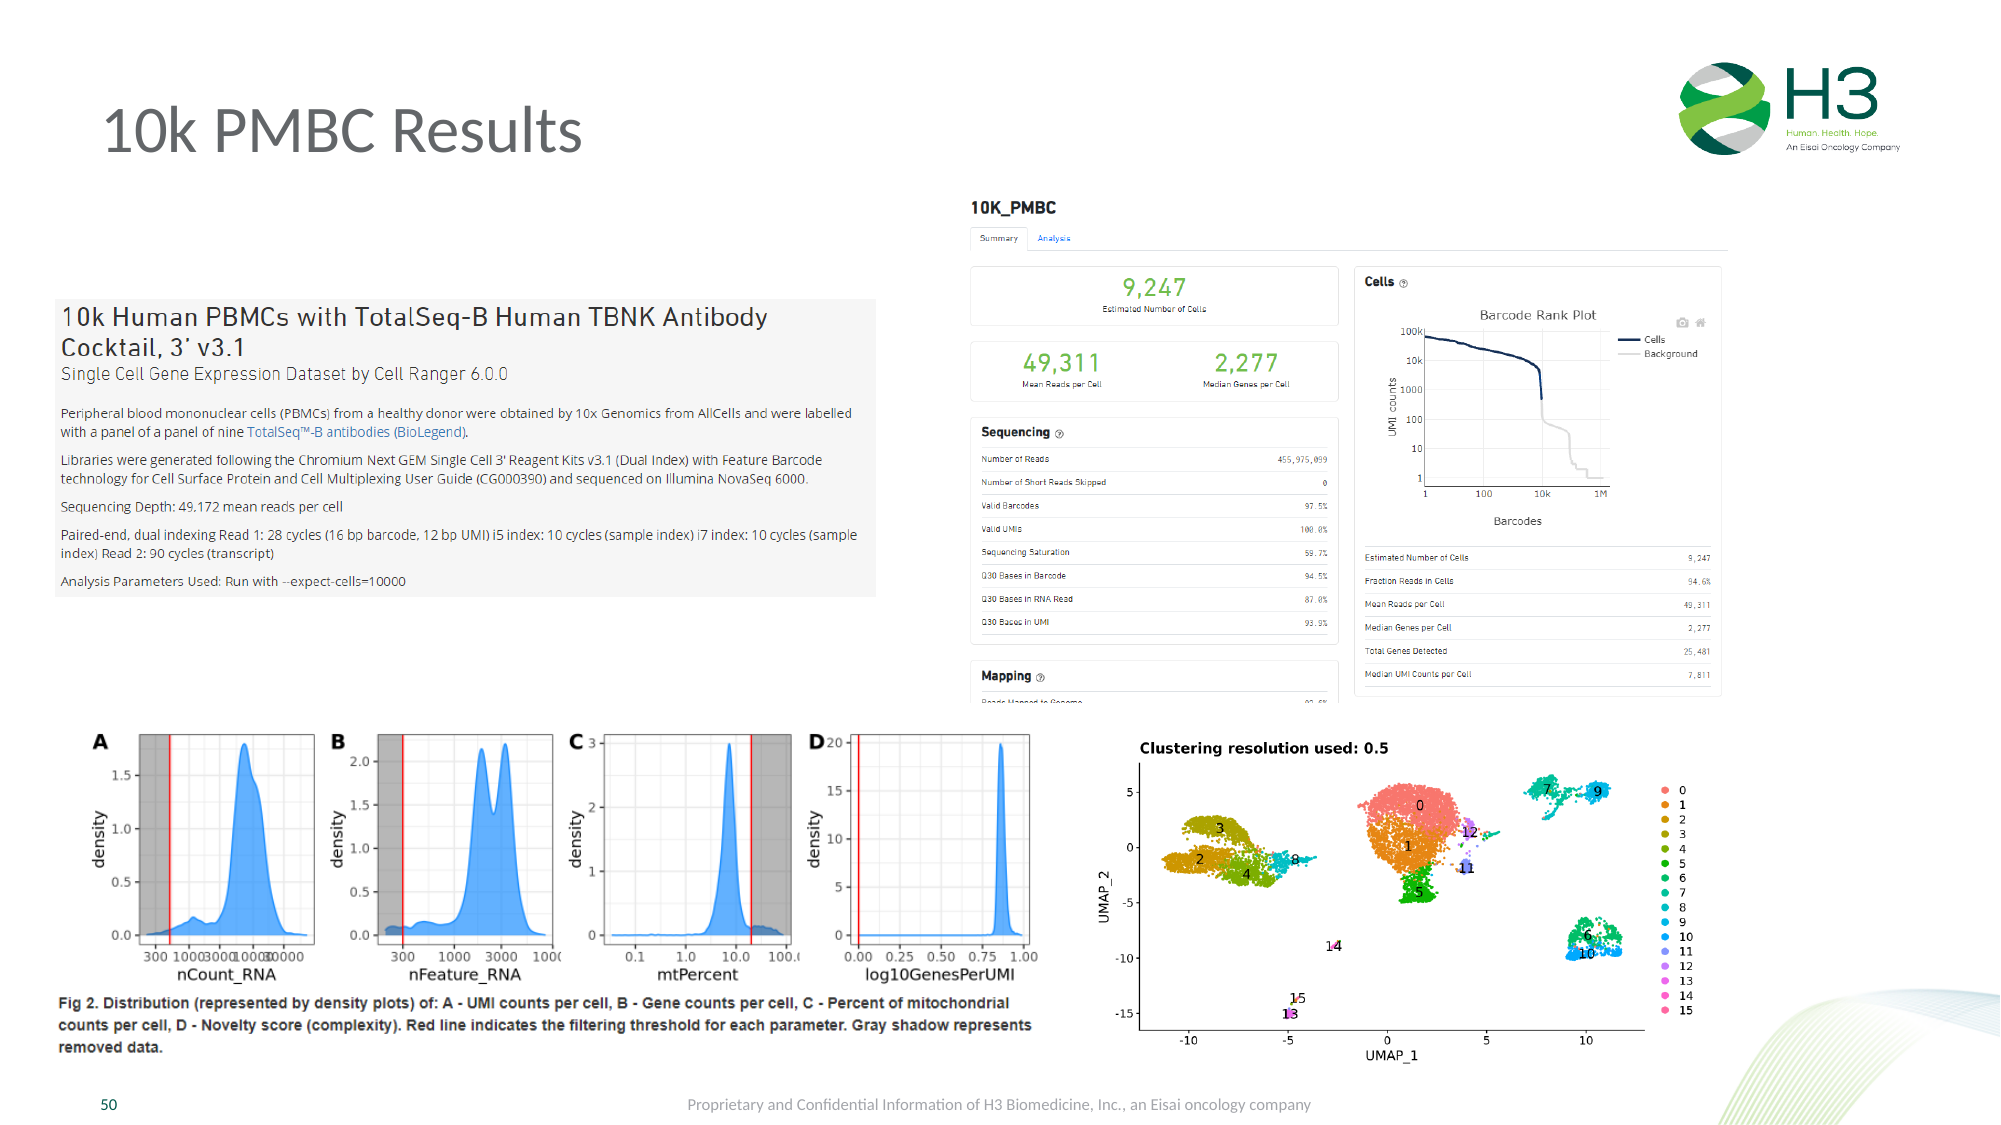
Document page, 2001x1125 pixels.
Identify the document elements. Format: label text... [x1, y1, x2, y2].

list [1074, 729, 1708, 1071]
picture [1700, 977, 2000, 1125]
picture [945, 180, 1728, 703]
slide_number 50 [100, 1085, 202, 1125]
footer Proprietary and Confidential Information of H3 Biomedicine, Inc., an Eisai oncology company [635, 1083, 1365, 1125]
picture [1681, 62, 1900, 155]
picture [54, 299, 876, 598]
title 10k PMBC Results [100, 0, 1681, 174]
picture [38, 723, 1071, 1077]
